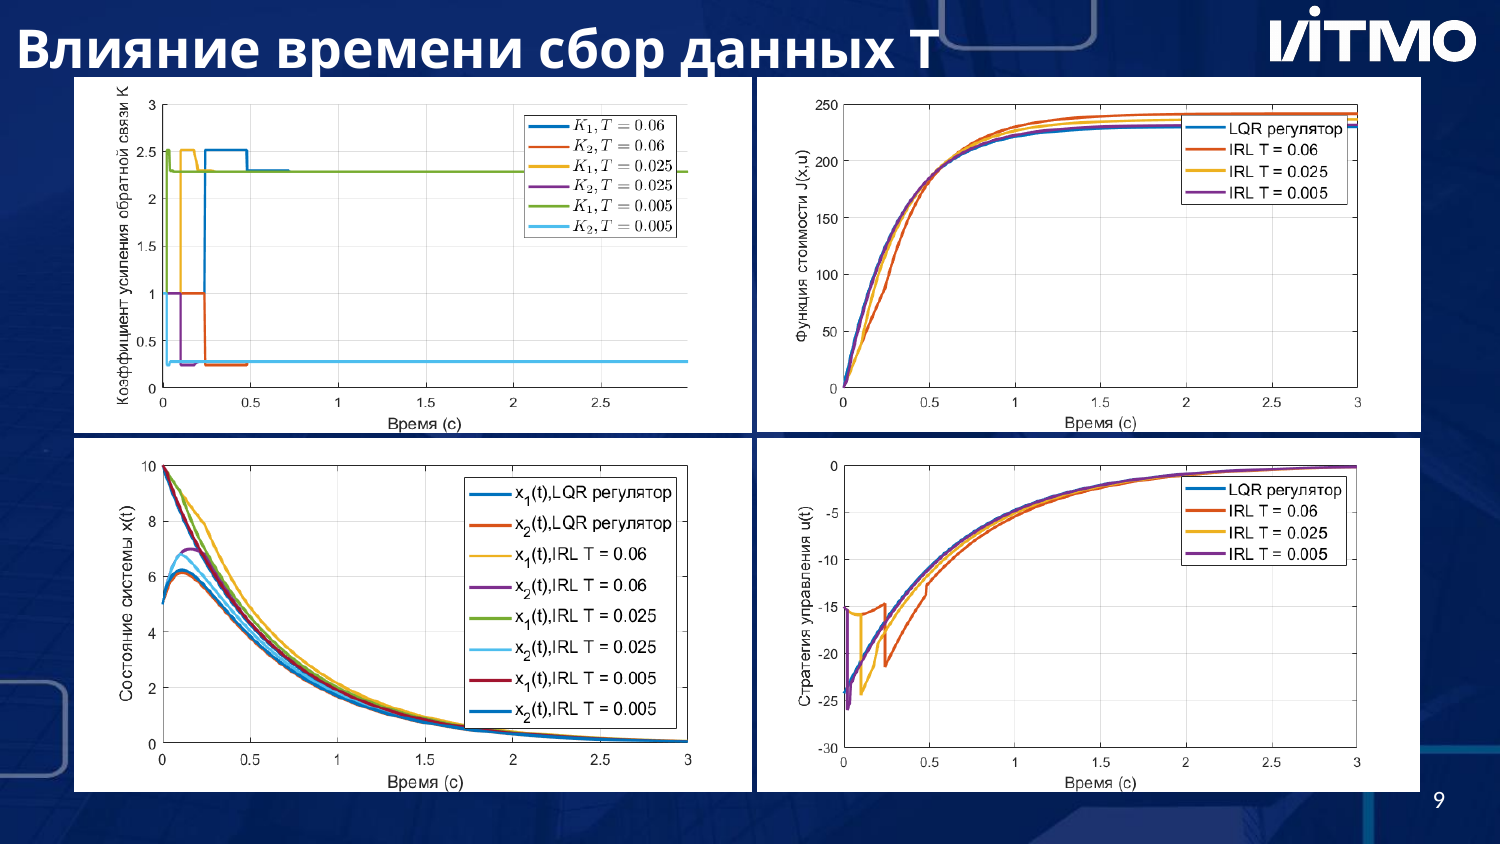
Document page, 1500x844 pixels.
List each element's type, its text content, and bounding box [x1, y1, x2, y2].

picture [0, 0, 1500, 844]
text_box 9 [1417, 775, 1475, 821]
title Влияние времени сбор данных T [0, 8, 1033, 95]
